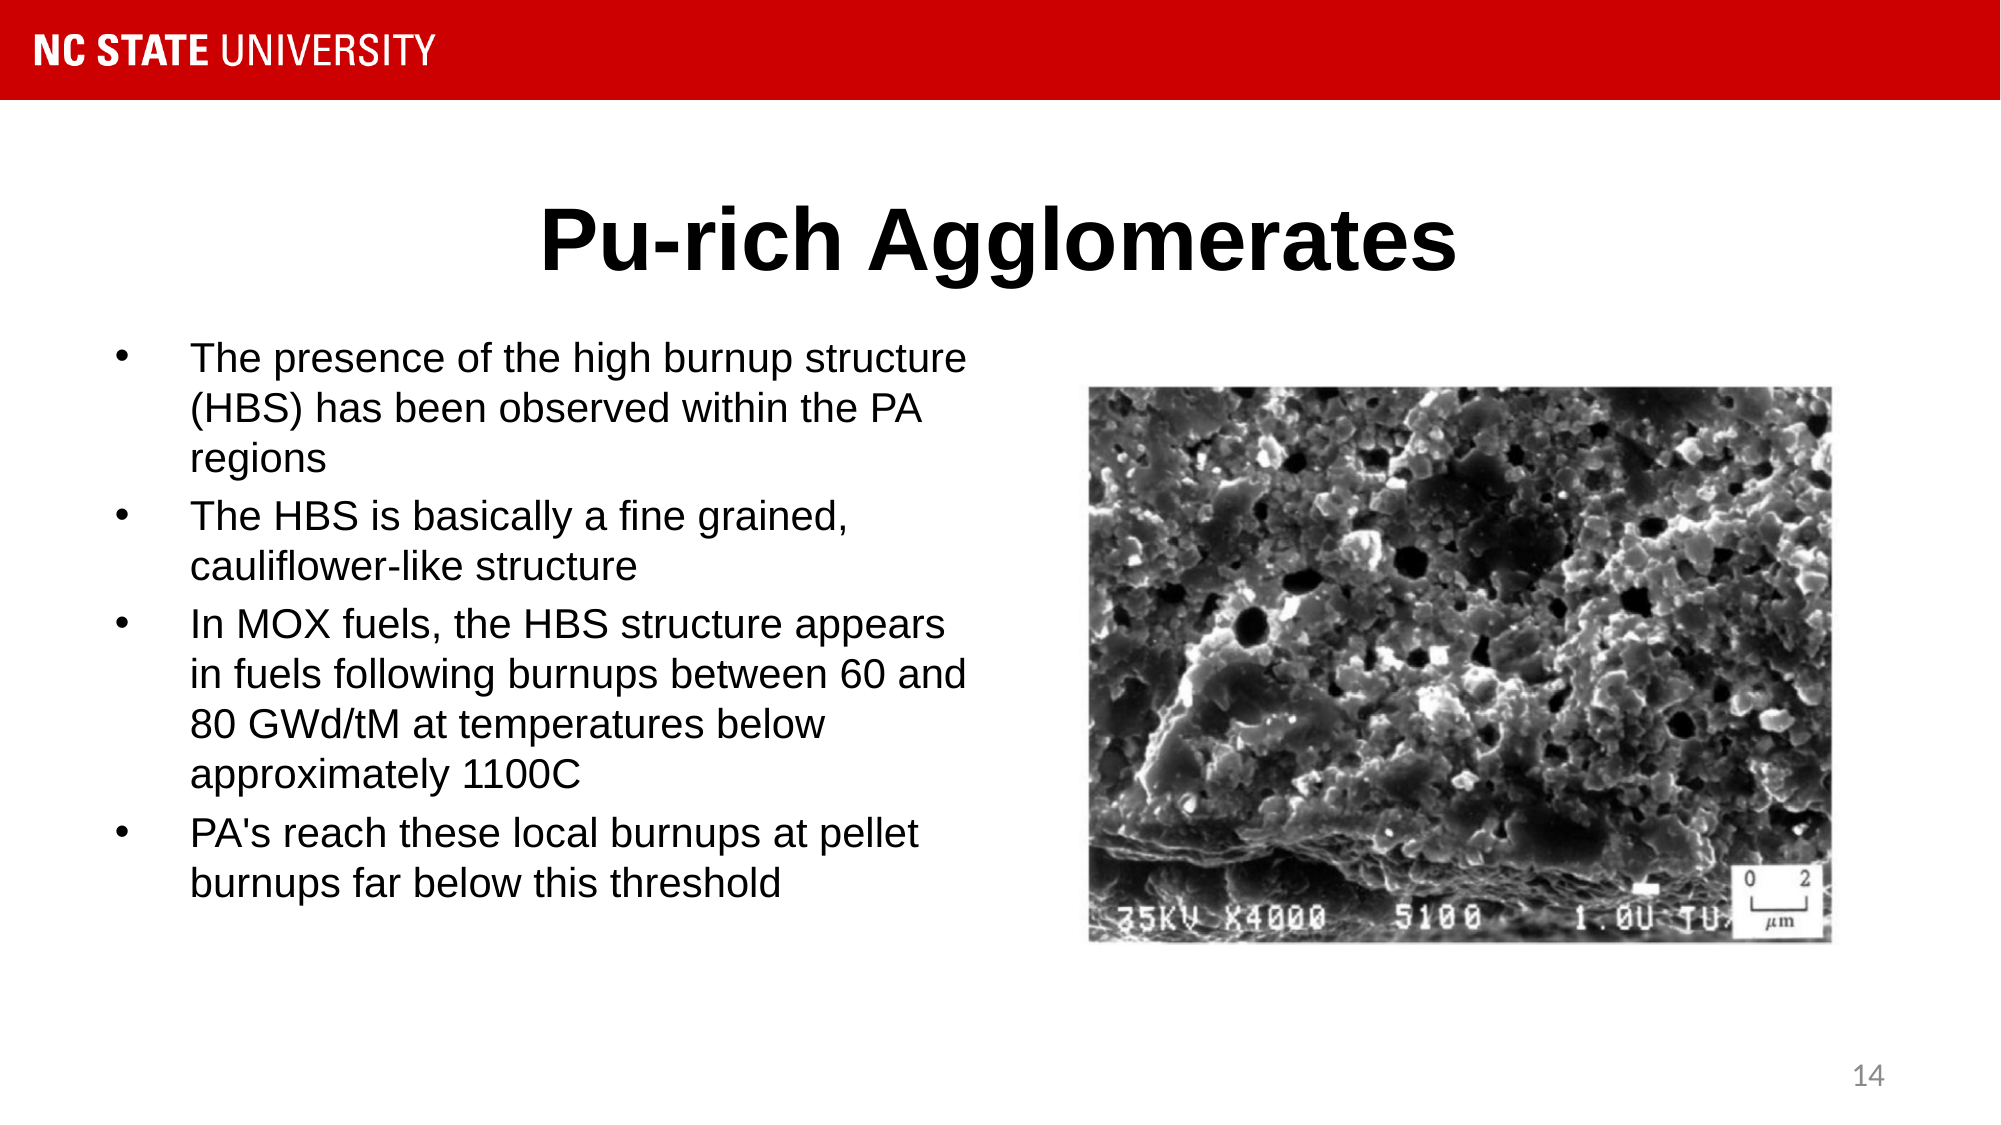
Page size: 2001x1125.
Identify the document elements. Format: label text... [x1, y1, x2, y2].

slide_number 14 [1433, 1042, 1900, 1103]
title Pu-rich Agglomerates [99, 147, 1900, 323]
picture [0, 0, 2001, 100]
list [1072, 371, 1844, 956]
list The presence of the high burnup structure (HBS) has been observed within the PA regions The HBS is basically a fine grained, cauliflower-like structure In MOX fuels, the HBS structure appears in fuels following burnups between 60 and 80 GWd/tM at temperatures below approximately 1100C PA's reach these local burnups at pellet burnups far below this threshold [99, 322, 984, 1005]
